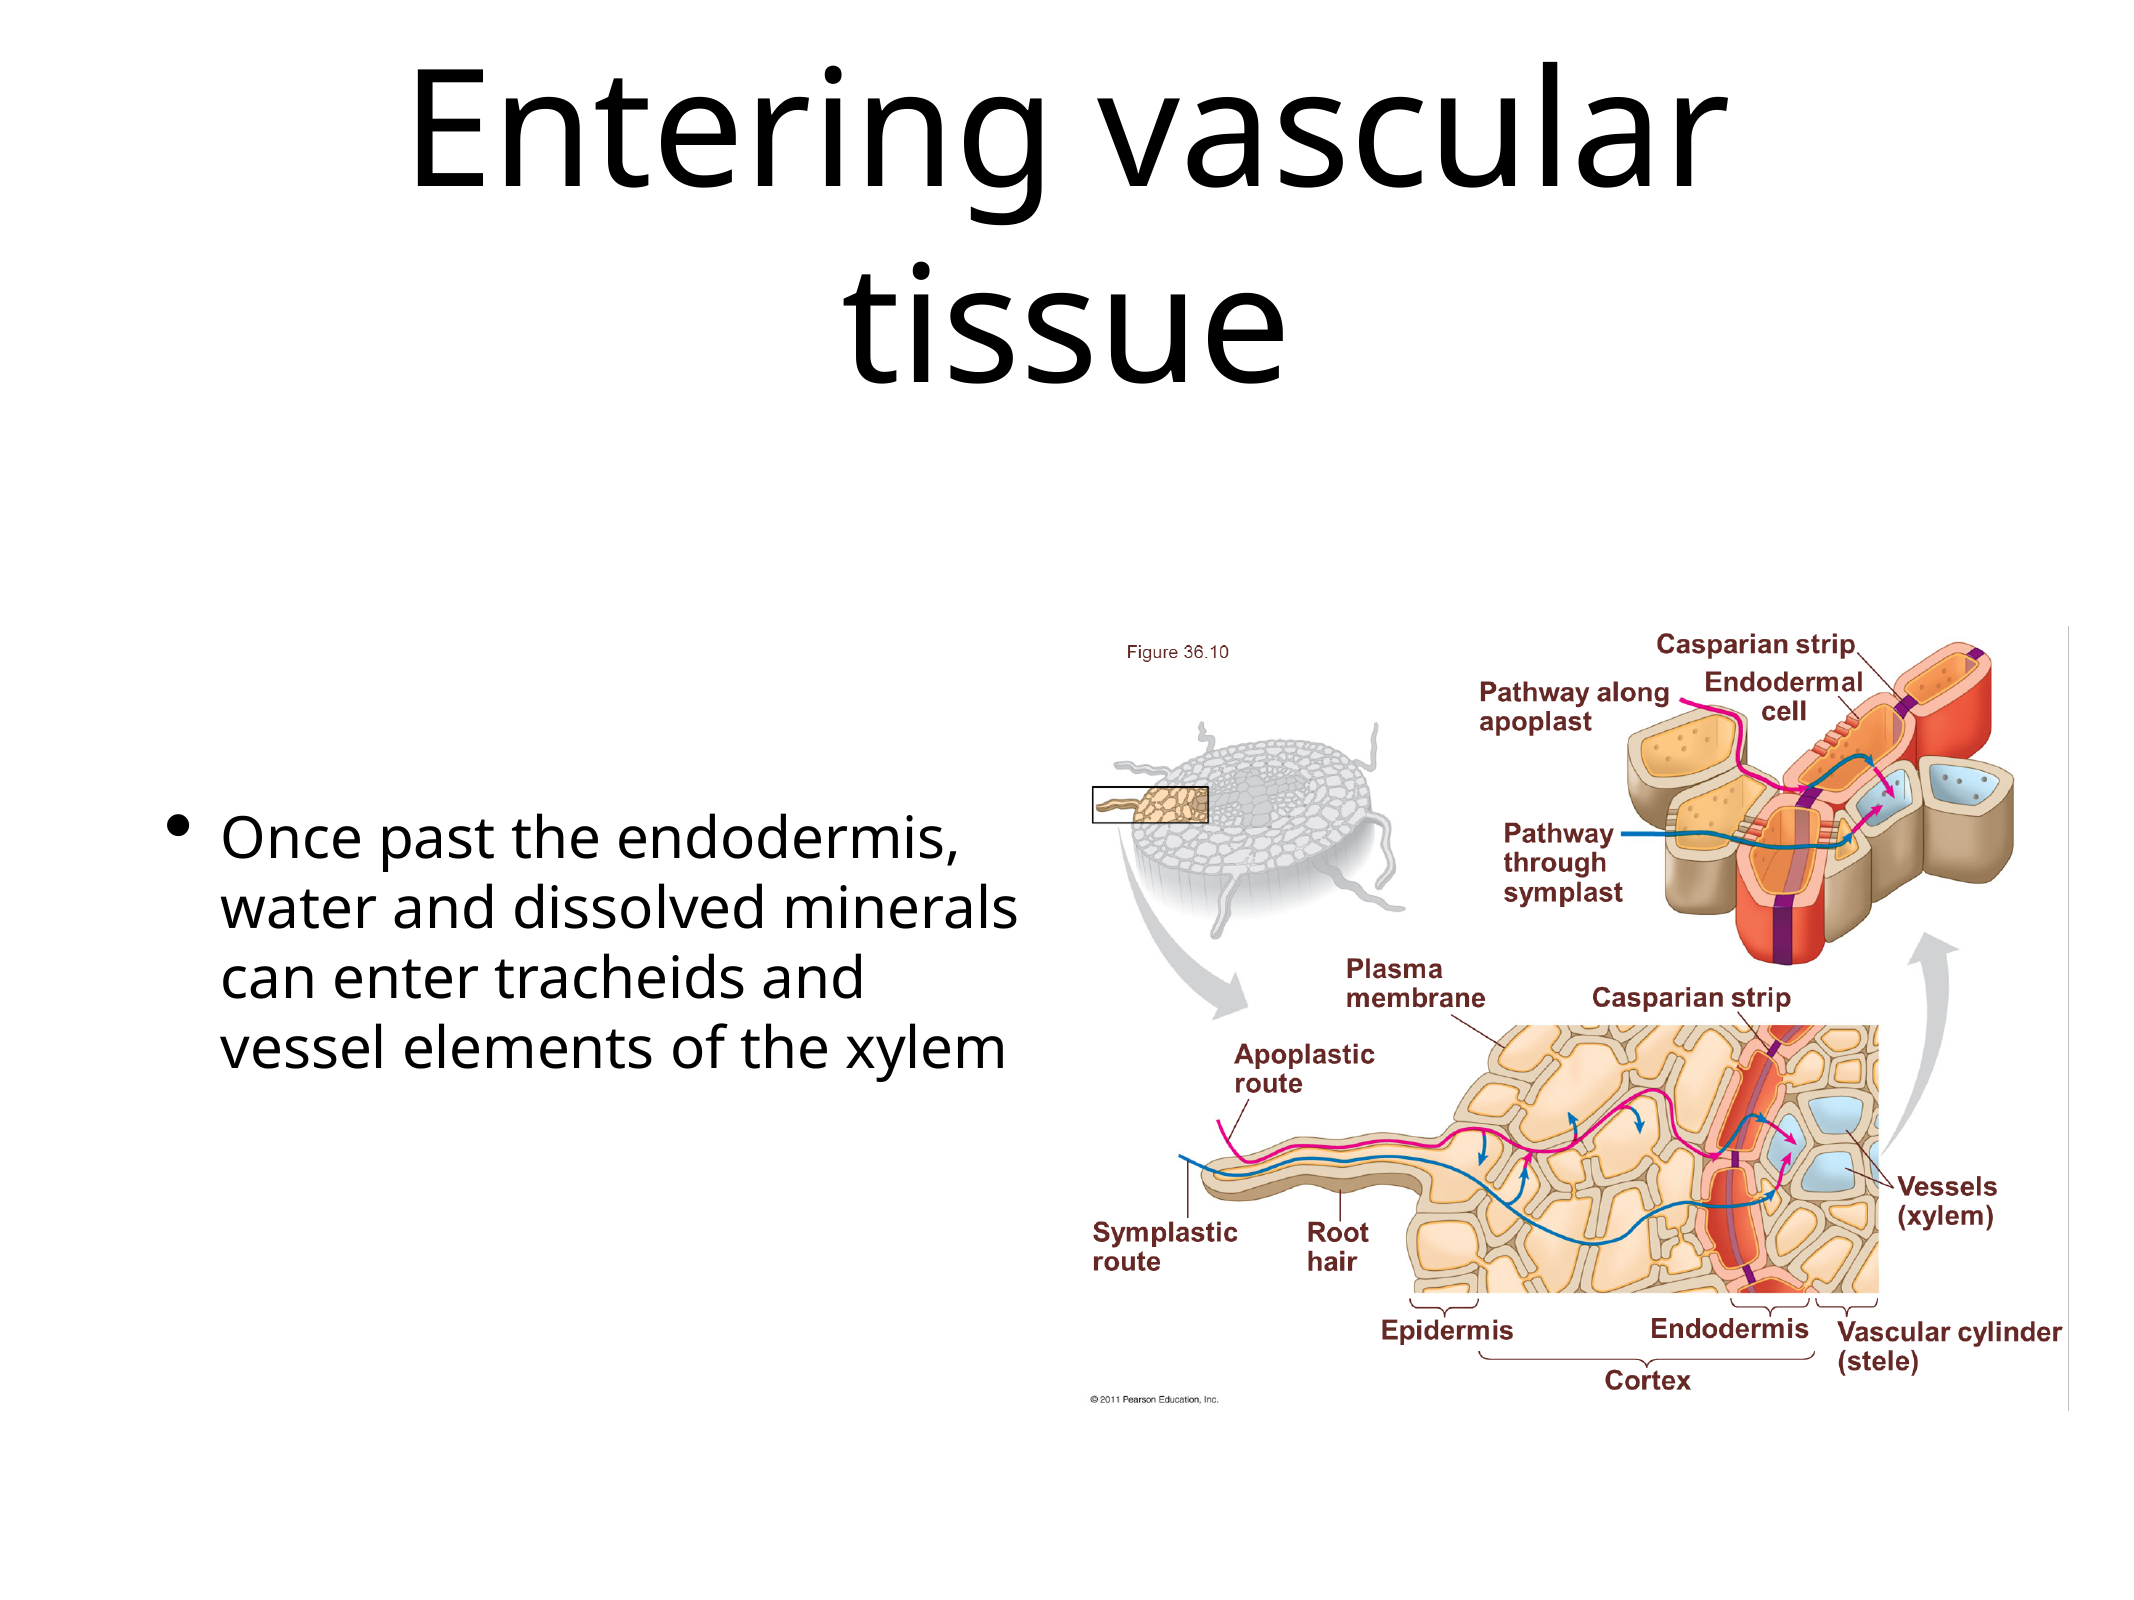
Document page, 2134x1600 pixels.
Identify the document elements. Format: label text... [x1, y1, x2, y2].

picture [1074, 618, 2080, 1413]
title Entering vascular tissue [155, 41, 1978, 397]
list Once past the endodermis, water and dissolved minerals can enter tracheids and vessel elements of the xylem [155, 424, 1032, 1457]
